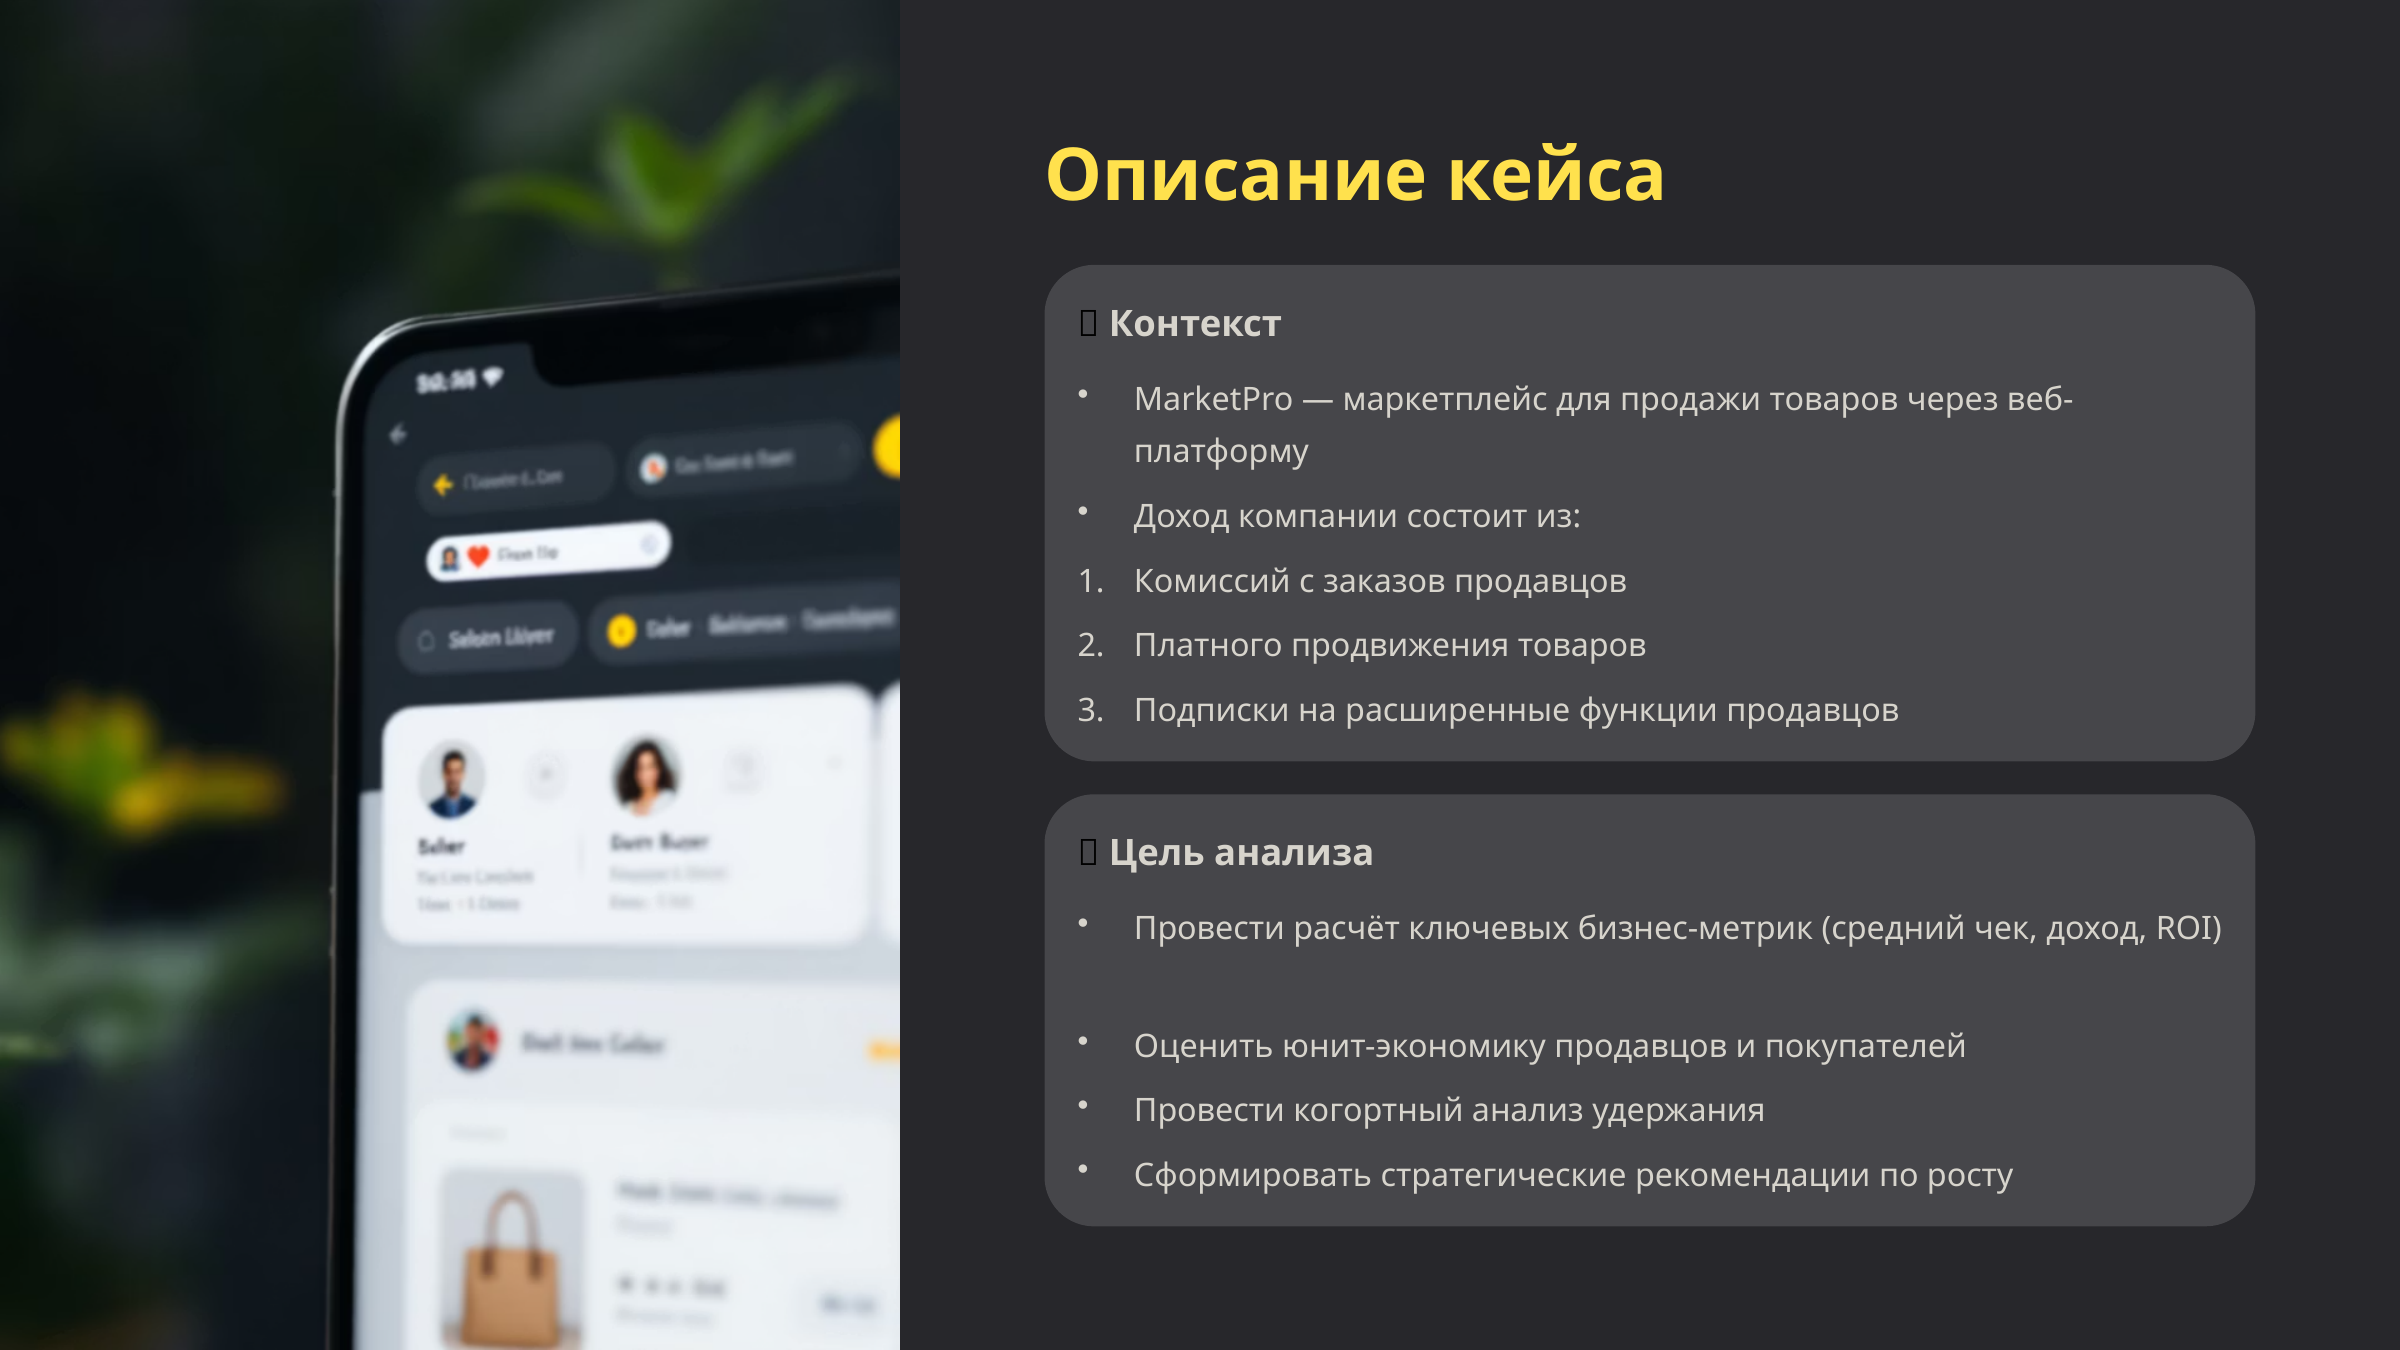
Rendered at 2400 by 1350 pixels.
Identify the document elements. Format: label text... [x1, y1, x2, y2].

text_box Провести когортный анализ удержания [1077, 1076, 2223, 1129]
text_box 🎯 Цель анализа [1077, 827, 1445, 875]
text_box Оценить юнит-экономику продавцов и покупателей [1077, 1011, 2223, 1065]
text_box Подписки на расширенные функции продавцов [1077, 675, 2223, 729]
text_box Провести расчёт ключевых бизнес-метрик (средний чек, доход, ROI) [1077, 894, 2223, 1001]
text_box 📌 Контекст [1077, 297, 1445, 345]
text_box Комиссий с заказов продавцов [1077, 546, 2223, 600]
text_box Сформировать стратегические рекомендации по росту [1077, 1140, 2223, 1194]
text_box Описание кейса [1044, 123, 1779, 216]
text_box [1044, 794, 2256, 1227]
picture [0, 0, 900, 1350]
text_box Платного продвижения товаров [1077, 611, 2223, 664]
text_box [1044, 264, 2256, 762]
text_box Доход компании состоит из: [1077, 482, 2223, 535]
text_box MarketPro — маркетплейс для продажи товаров через веб-платформу [1077, 364, 2223, 471]
